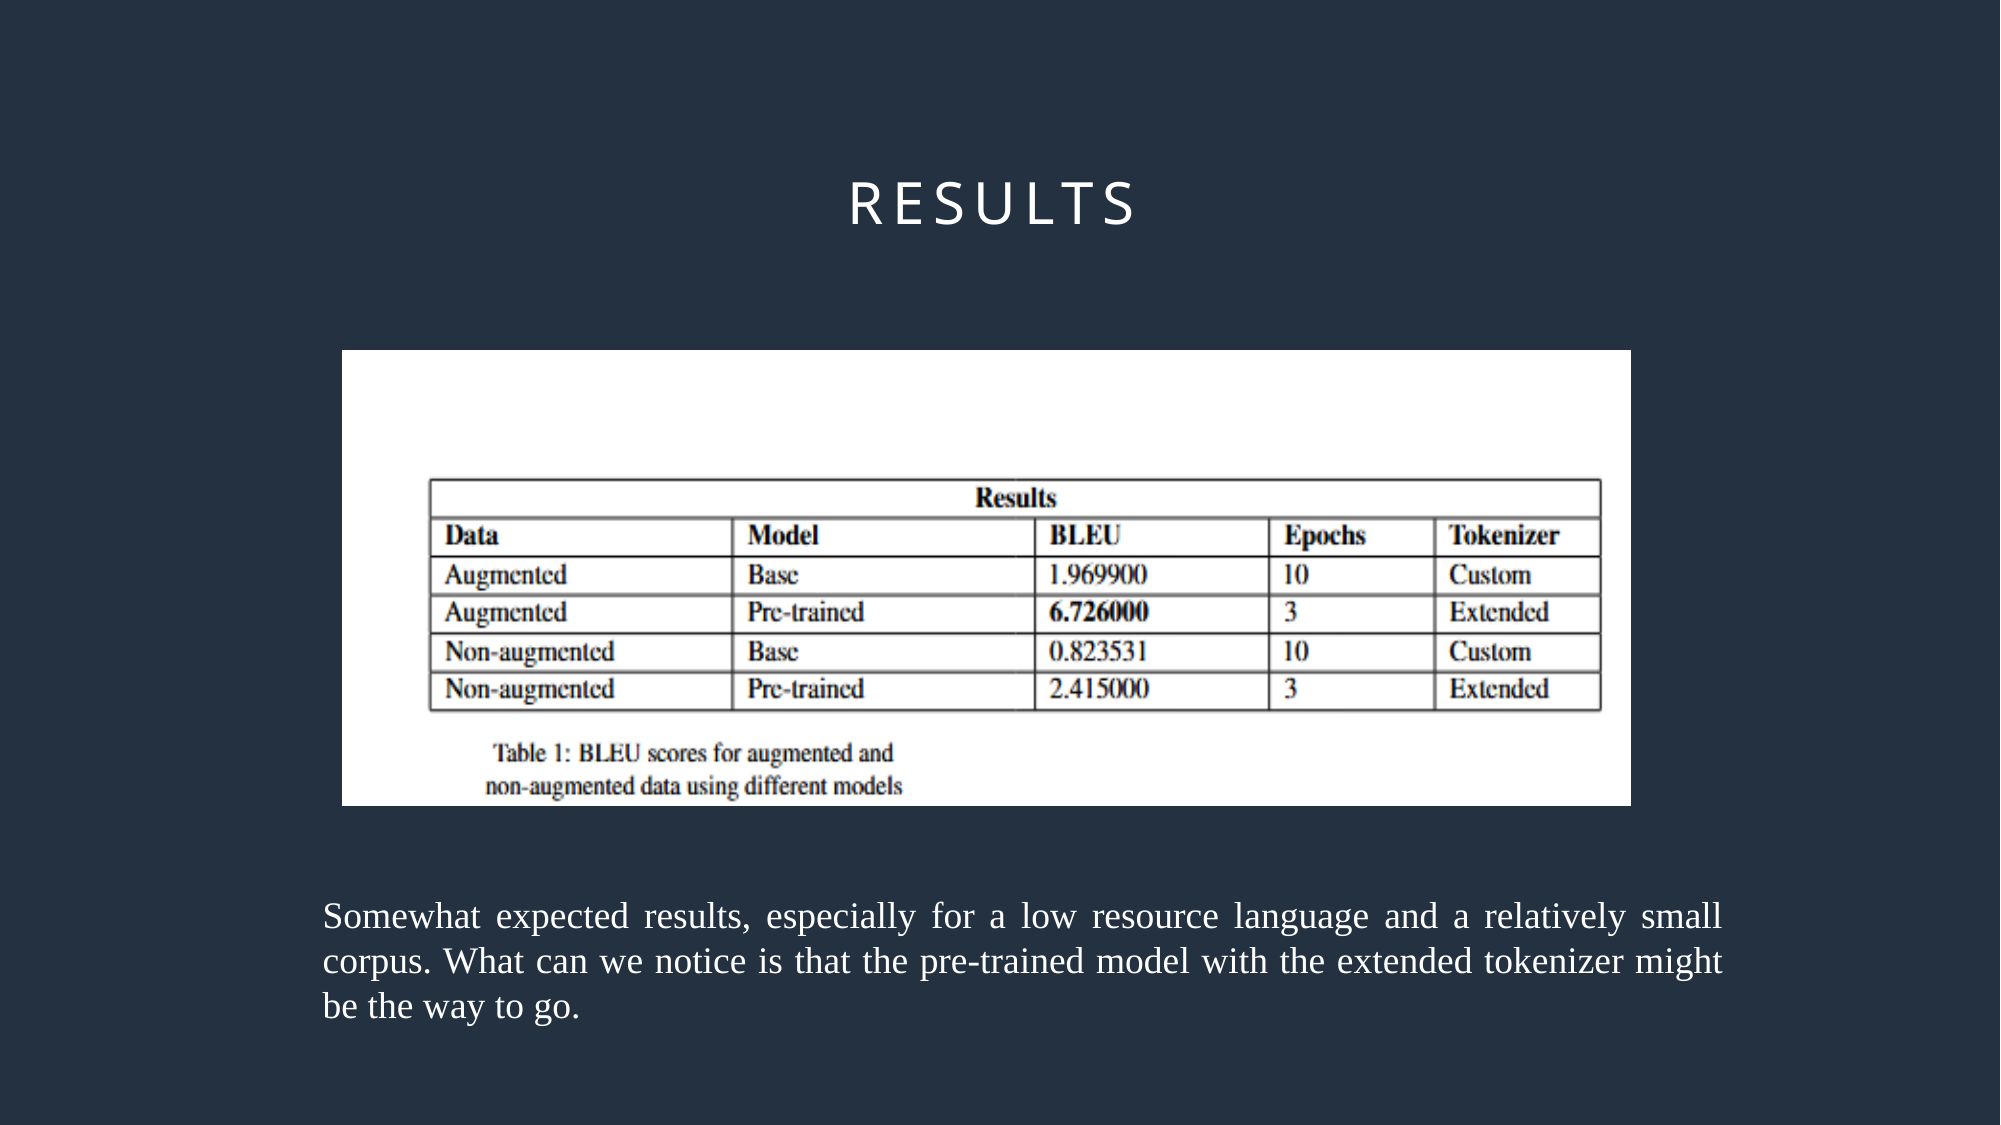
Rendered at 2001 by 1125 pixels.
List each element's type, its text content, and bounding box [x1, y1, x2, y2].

text_box Somewhat expected results, especially for a low resource language and a relatively small corpus. What can we notice is that the pre-trained model with the extended tokenizer might be the way to go. [307, 883, 1740, 1034]
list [342, 350, 1631, 806]
title RESULTS [177, 165, 1822, 274]
